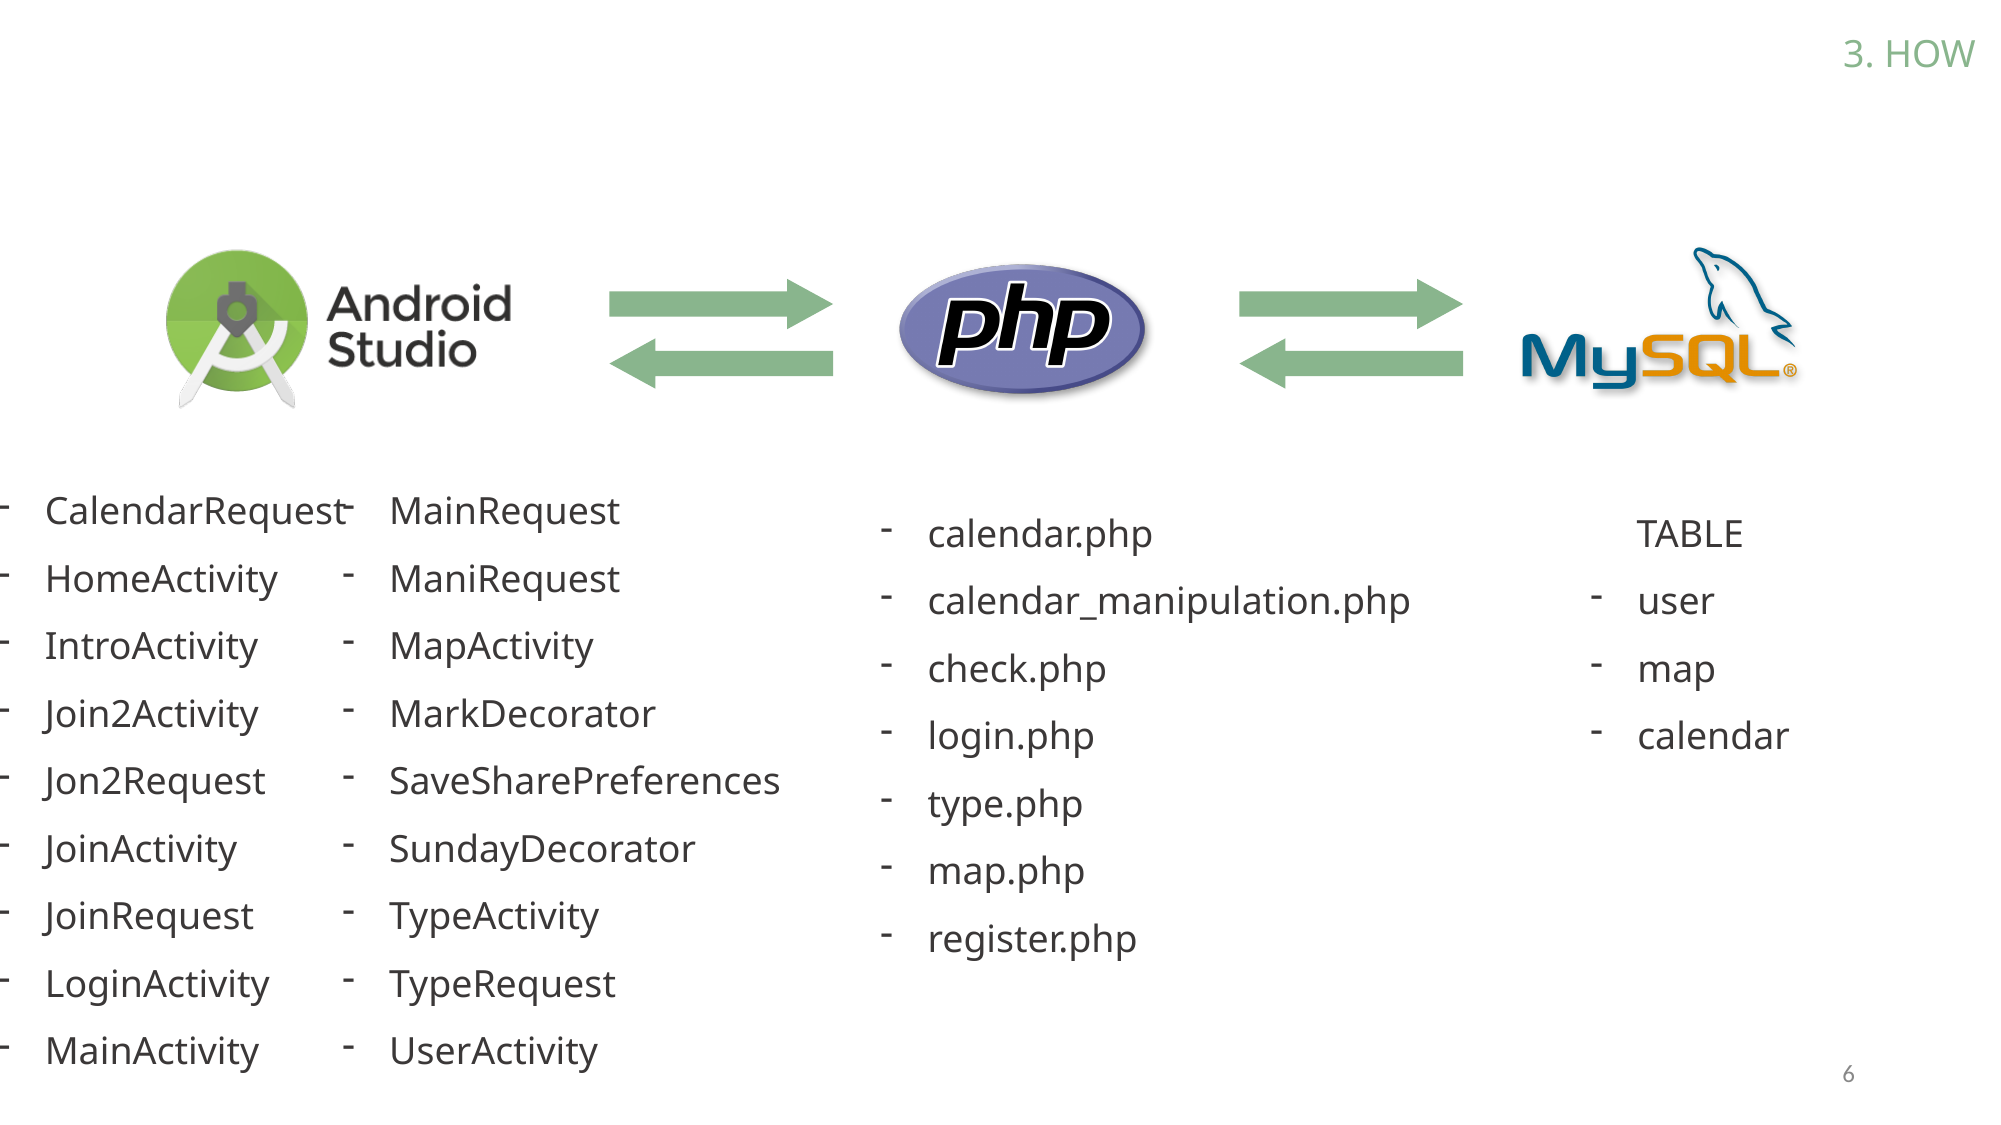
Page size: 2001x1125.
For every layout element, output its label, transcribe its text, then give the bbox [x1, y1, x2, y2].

picture [896, 261, 1148, 397]
text_box TABLE user map calendar [1582, 479, 1798, 765]
text_box [609, 338, 834, 389]
picture [136, 199, 547, 460]
picture [1522, 247, 1797, 389]
text_box MainRequest ManiRequest MapActivity MarkDecorator SaveSharePreferences SundayDecorator TypeActivity TypeRequest UserActivity [334, 457, 789, 1080]
text_box [1239, 338, 1464, 389]
text_box calendar.php calendar_manipulation.php check.php login.php type.php map.php register.php [873, 479, 1419, 968]
text_box CalendarRequest HomeActivity IntroActivity Join2Activity Jon2Request JoinActivity JoinRequest LoginActivity MainActivity [0, 457, 334, 1080]
text_box [1239, 278, 1464, 330]
slide_number 6 [1831, 1050, 1863, 1096]
text_box [609, 278, 834, 330]
text_box 3. HOW [1835, 22, 1984, 83]
